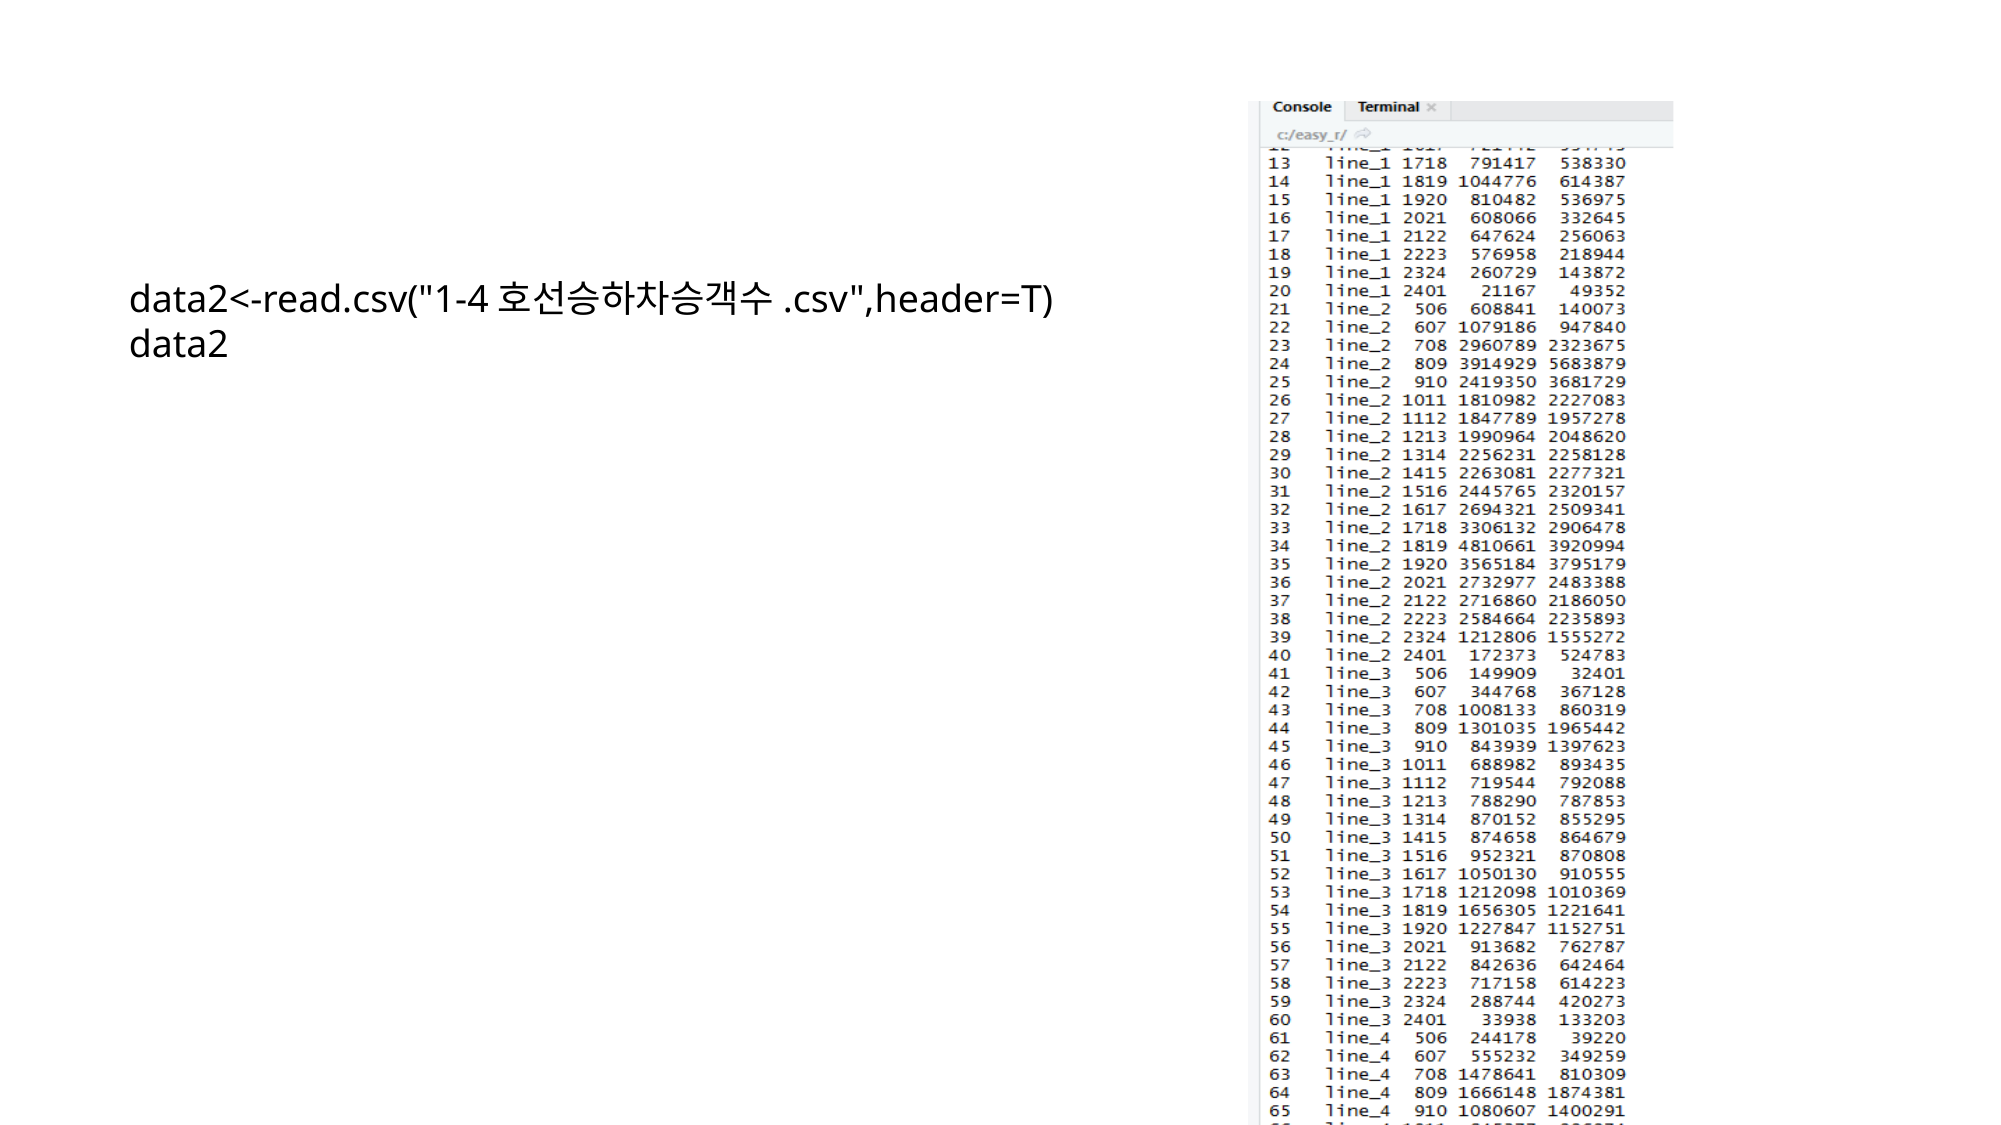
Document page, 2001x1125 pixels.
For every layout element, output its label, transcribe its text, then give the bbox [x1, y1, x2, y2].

picture [1247, 101, 1674, 1125]
text_box data2<-read.csv("1-4호선승하차승객수.csv",header=T) data2 [114, 267, 1115, 372]
